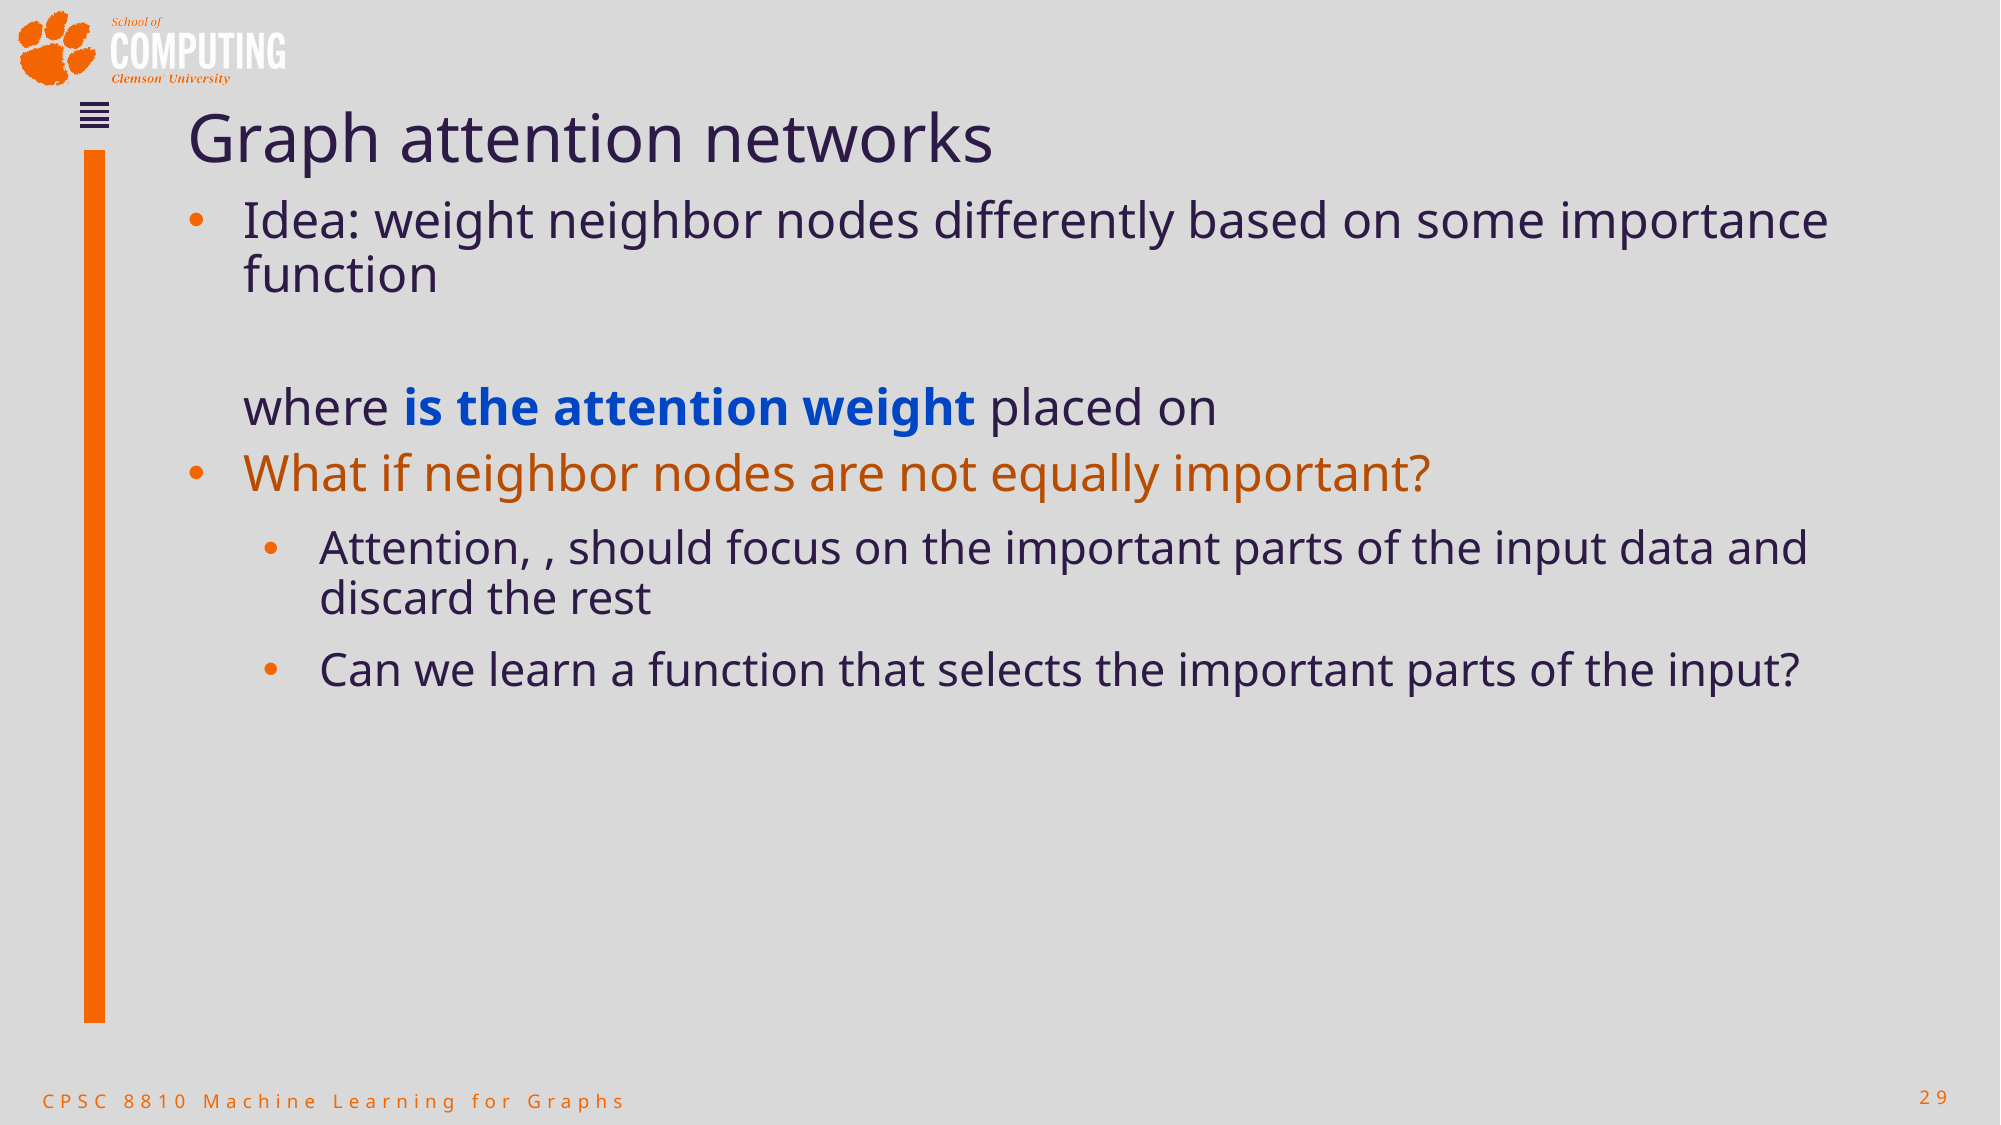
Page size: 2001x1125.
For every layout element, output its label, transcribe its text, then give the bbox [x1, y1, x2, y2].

picture [18, 10, 285, 86]
title Graph attention networks [187, 104, 1913, 178]
